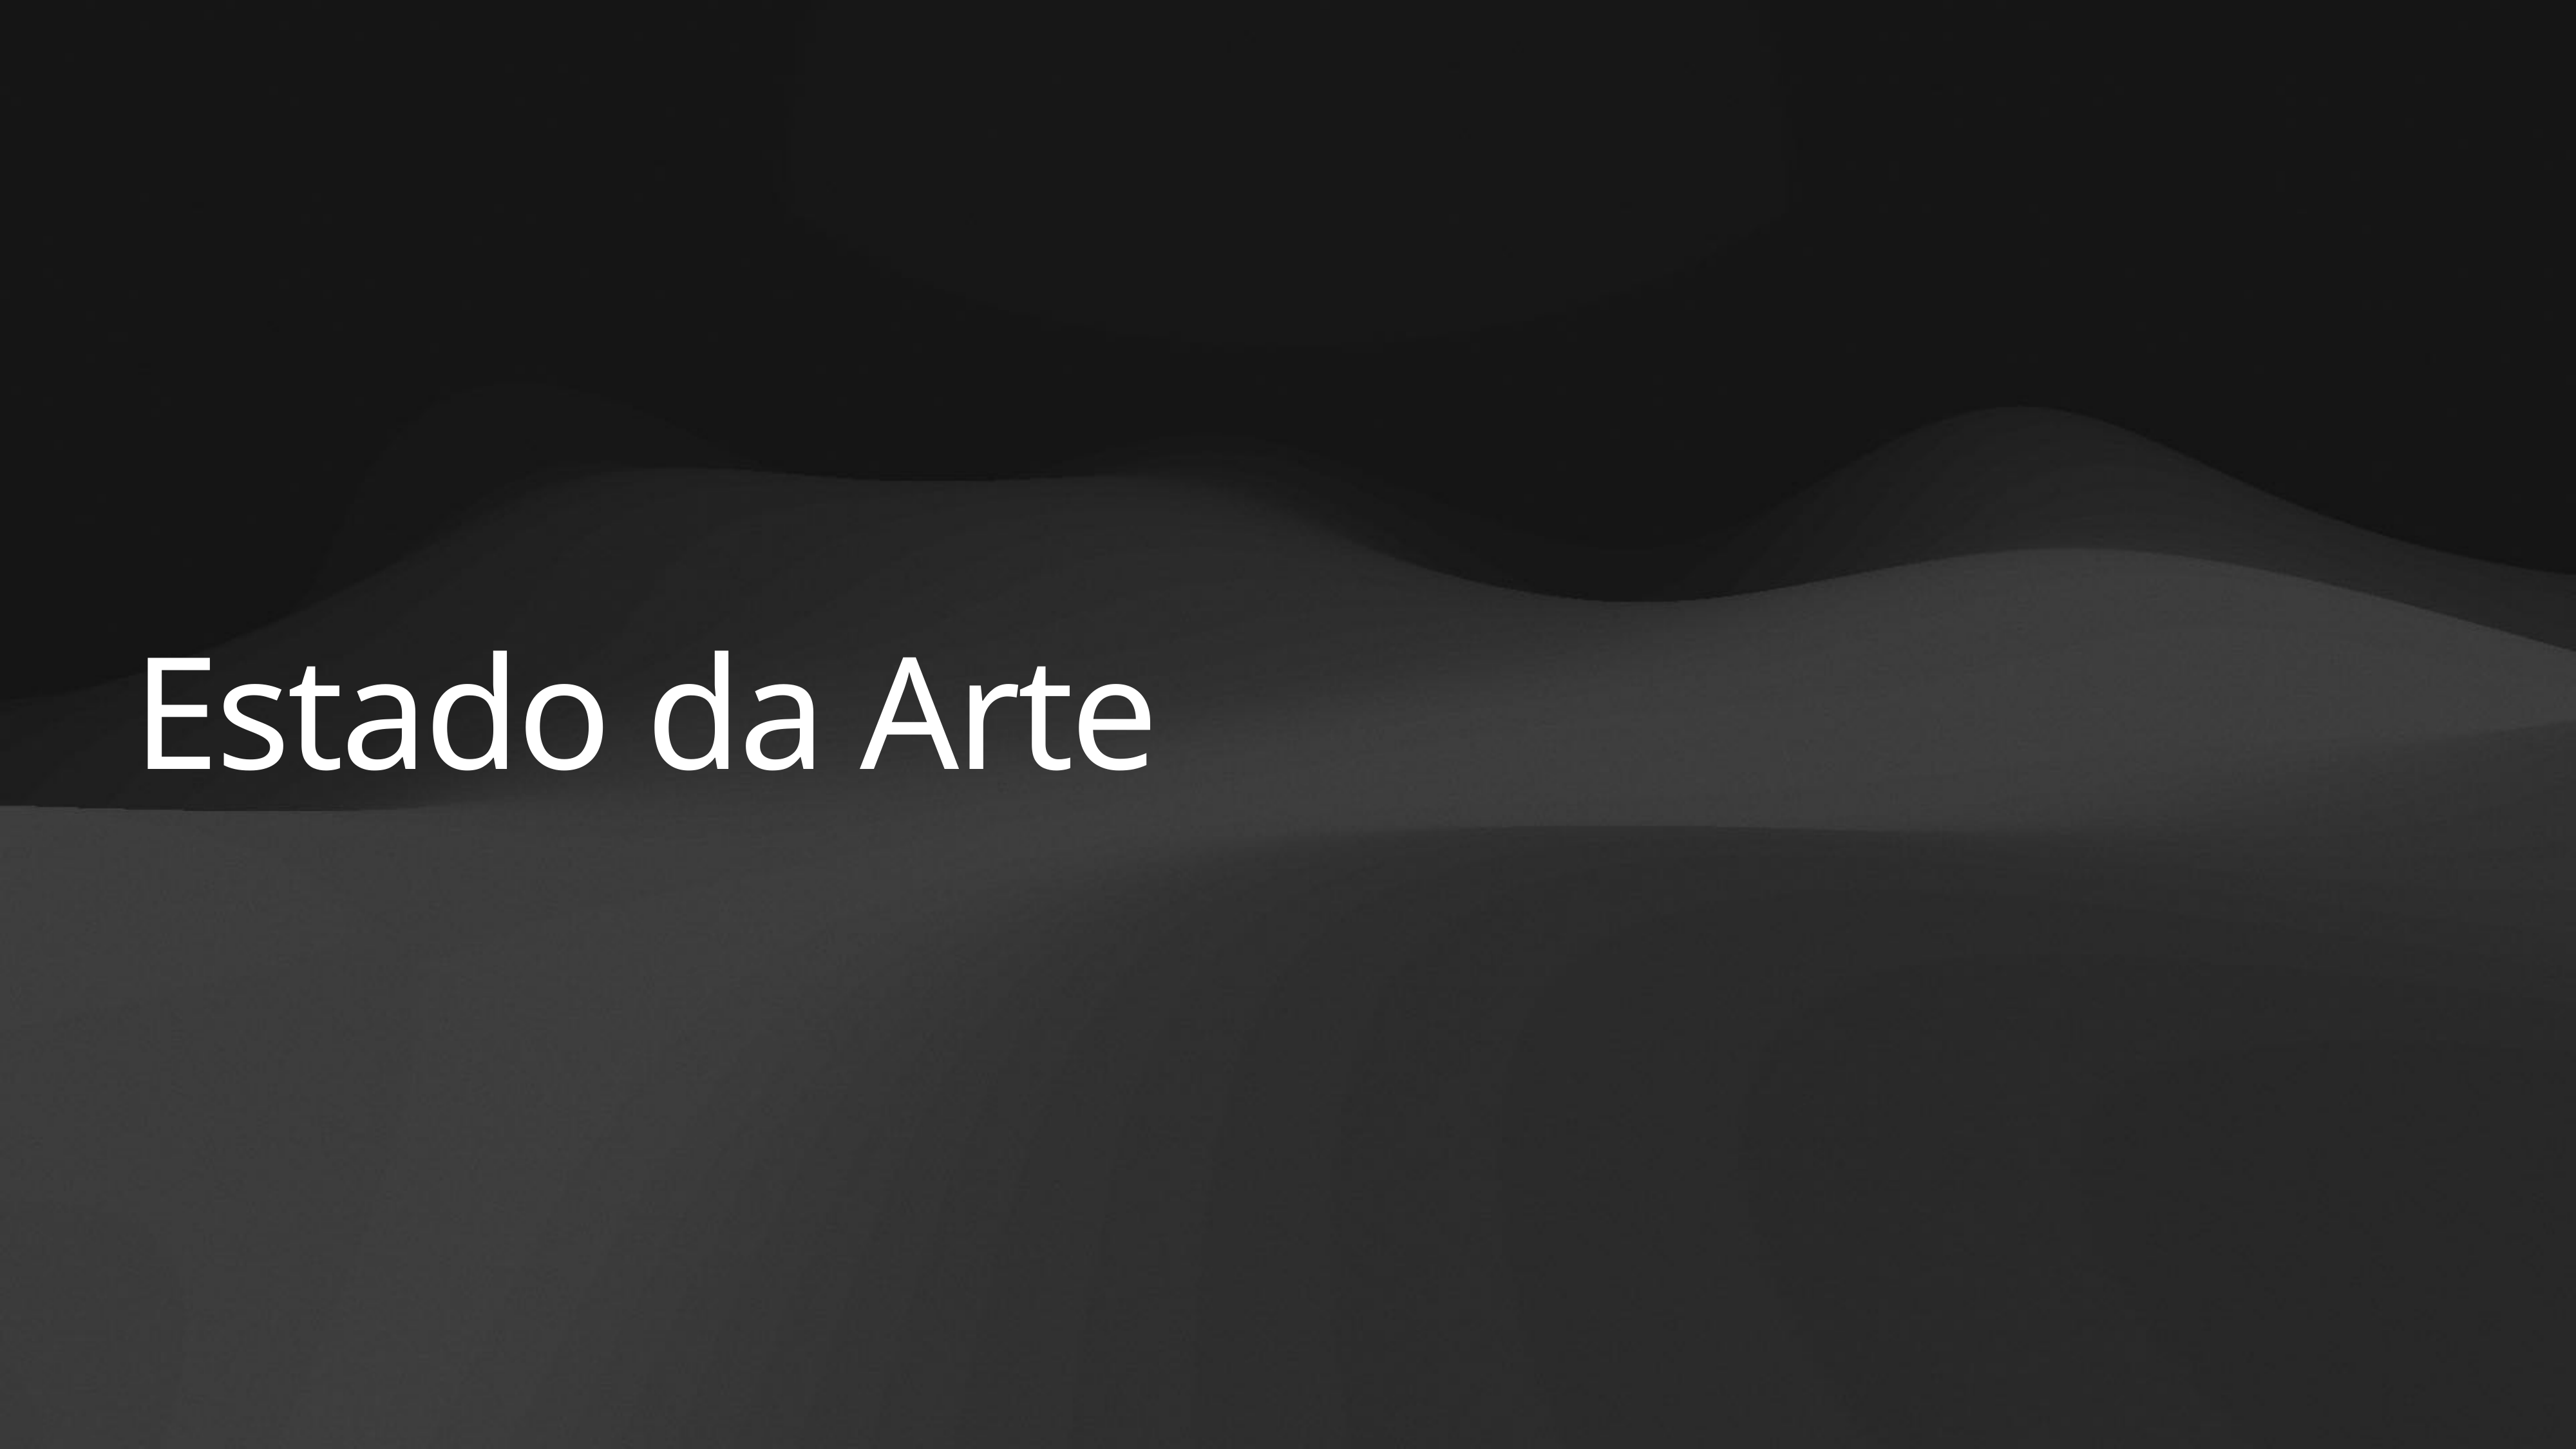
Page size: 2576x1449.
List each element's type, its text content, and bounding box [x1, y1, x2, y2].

picture [0, 0, 2576, 1449]
title Estado da Arte [127, 478, 2449, 971]
